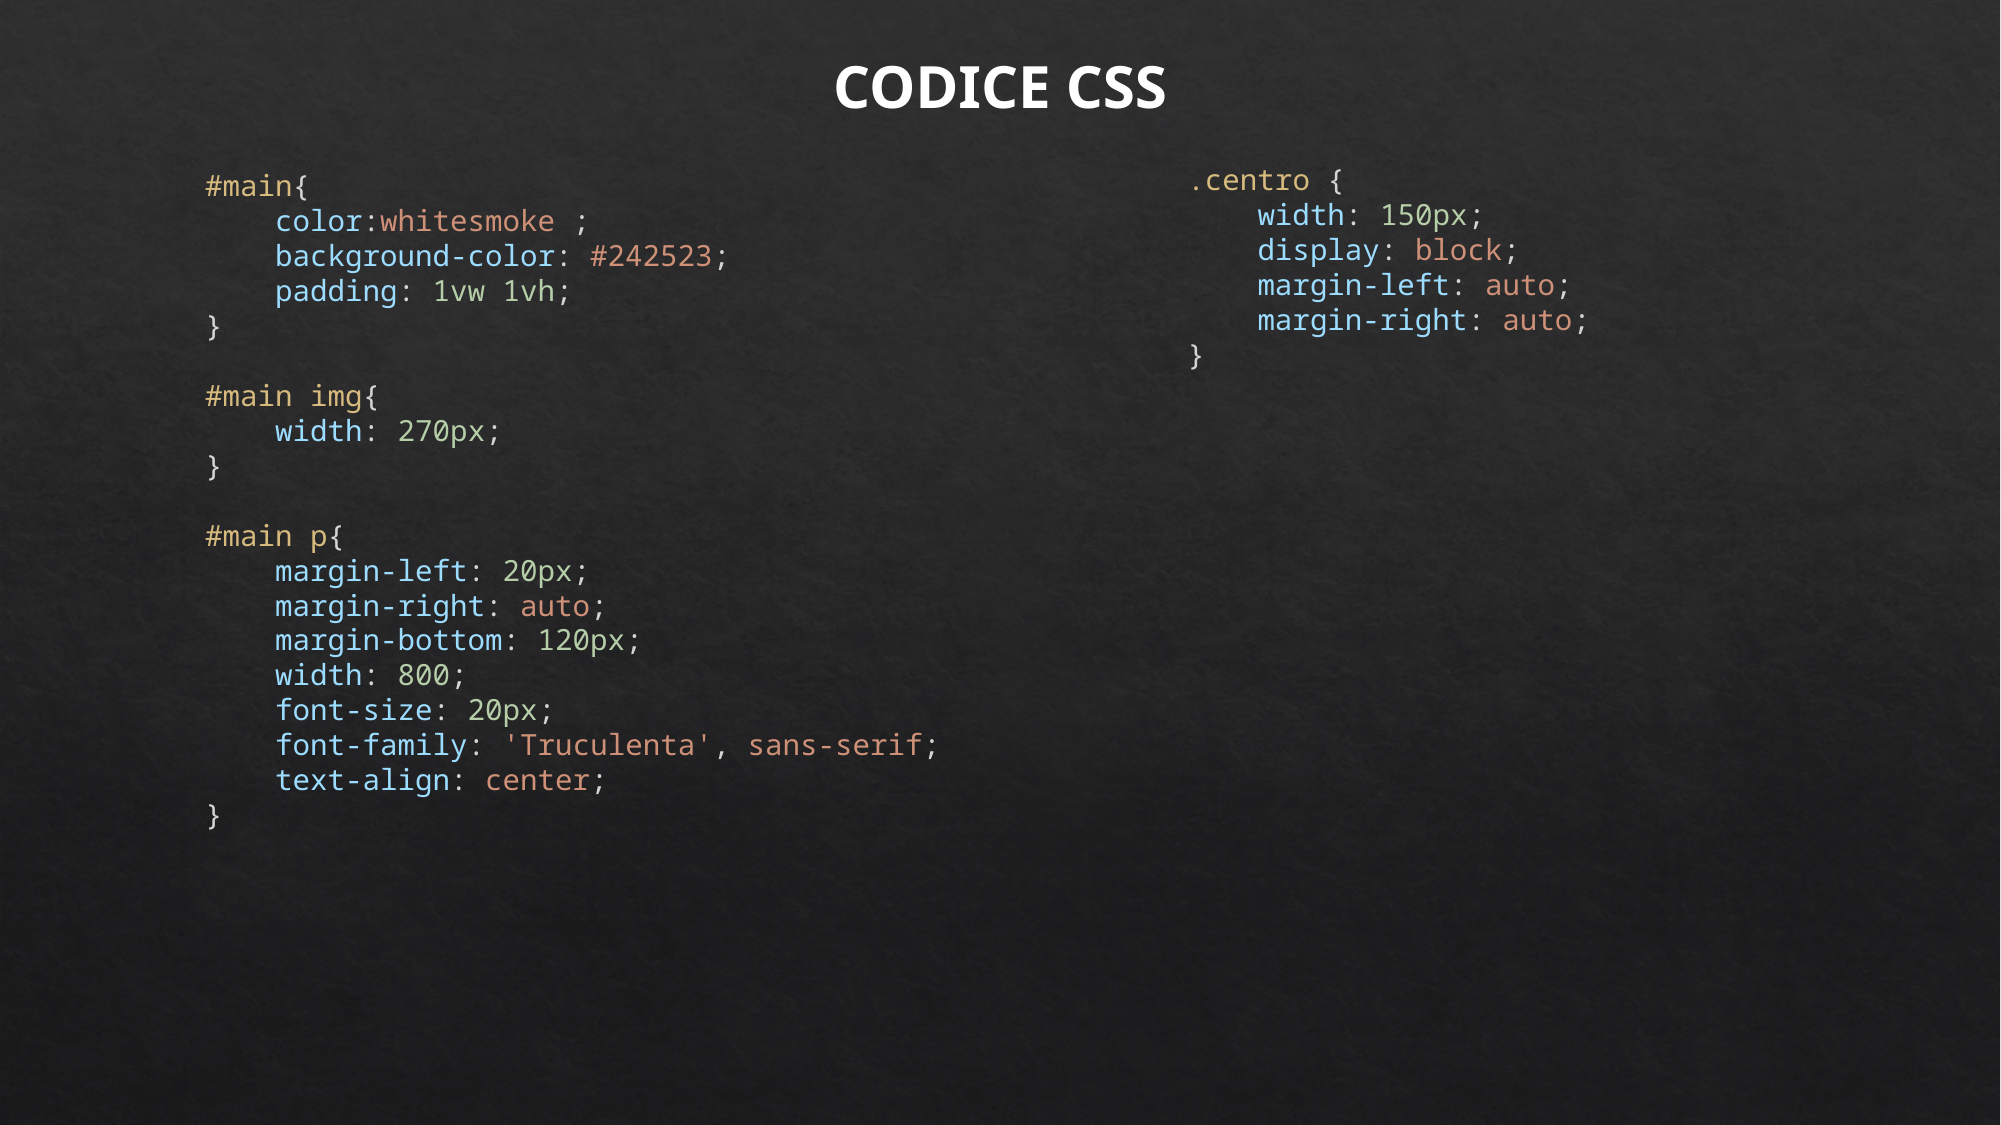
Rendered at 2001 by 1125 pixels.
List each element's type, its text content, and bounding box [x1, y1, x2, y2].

text_box .centro { width: 150px; display: block; margin-left: auto; margin-right: auto; } [1172, 153, 2000, 379]
text_box CODICE CSS [566, 43, 1433, 128]
text_box #main{ color:whitesmoke ; background-color: #242523; padding: 1vw 1vh; } #main img{ width: 270px; } #main p{ margin-left: 20px; margin-right: auto; margin-bottom: 120px; width: 800; font-size: 20px; font-family: 'Truculenta', sans-serif; text-align: center; } [190, 159, 1191, 839]
